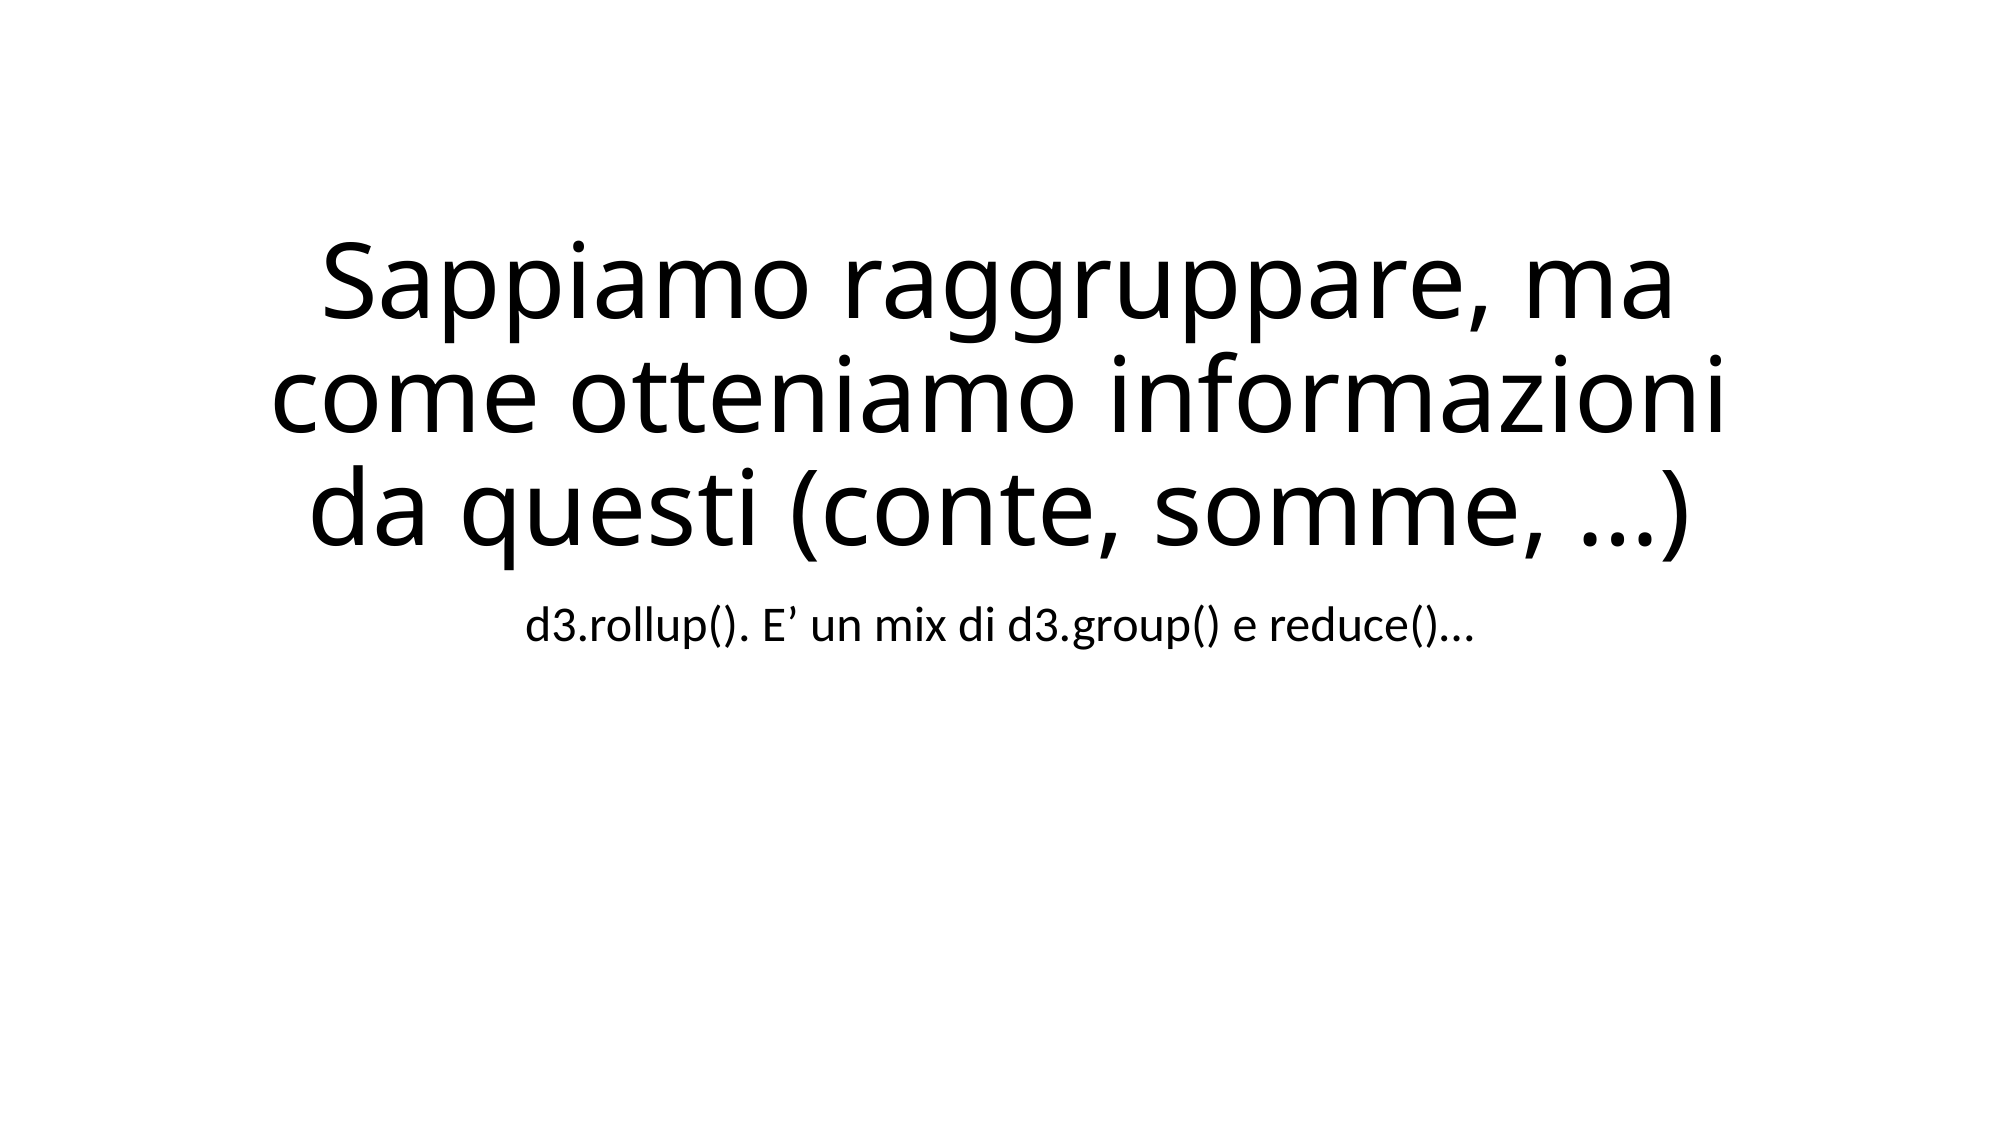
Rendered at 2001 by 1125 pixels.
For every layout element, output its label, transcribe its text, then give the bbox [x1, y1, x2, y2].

subtitle d3.rollup(). E’ un mix di d3.group() e reduce()… [249, 590, 1750, 863]
title Sappiamo raggruppare, ma come otteniamo informazioni da questi (conte, somme, …) [249, 184, 1750, 576]
